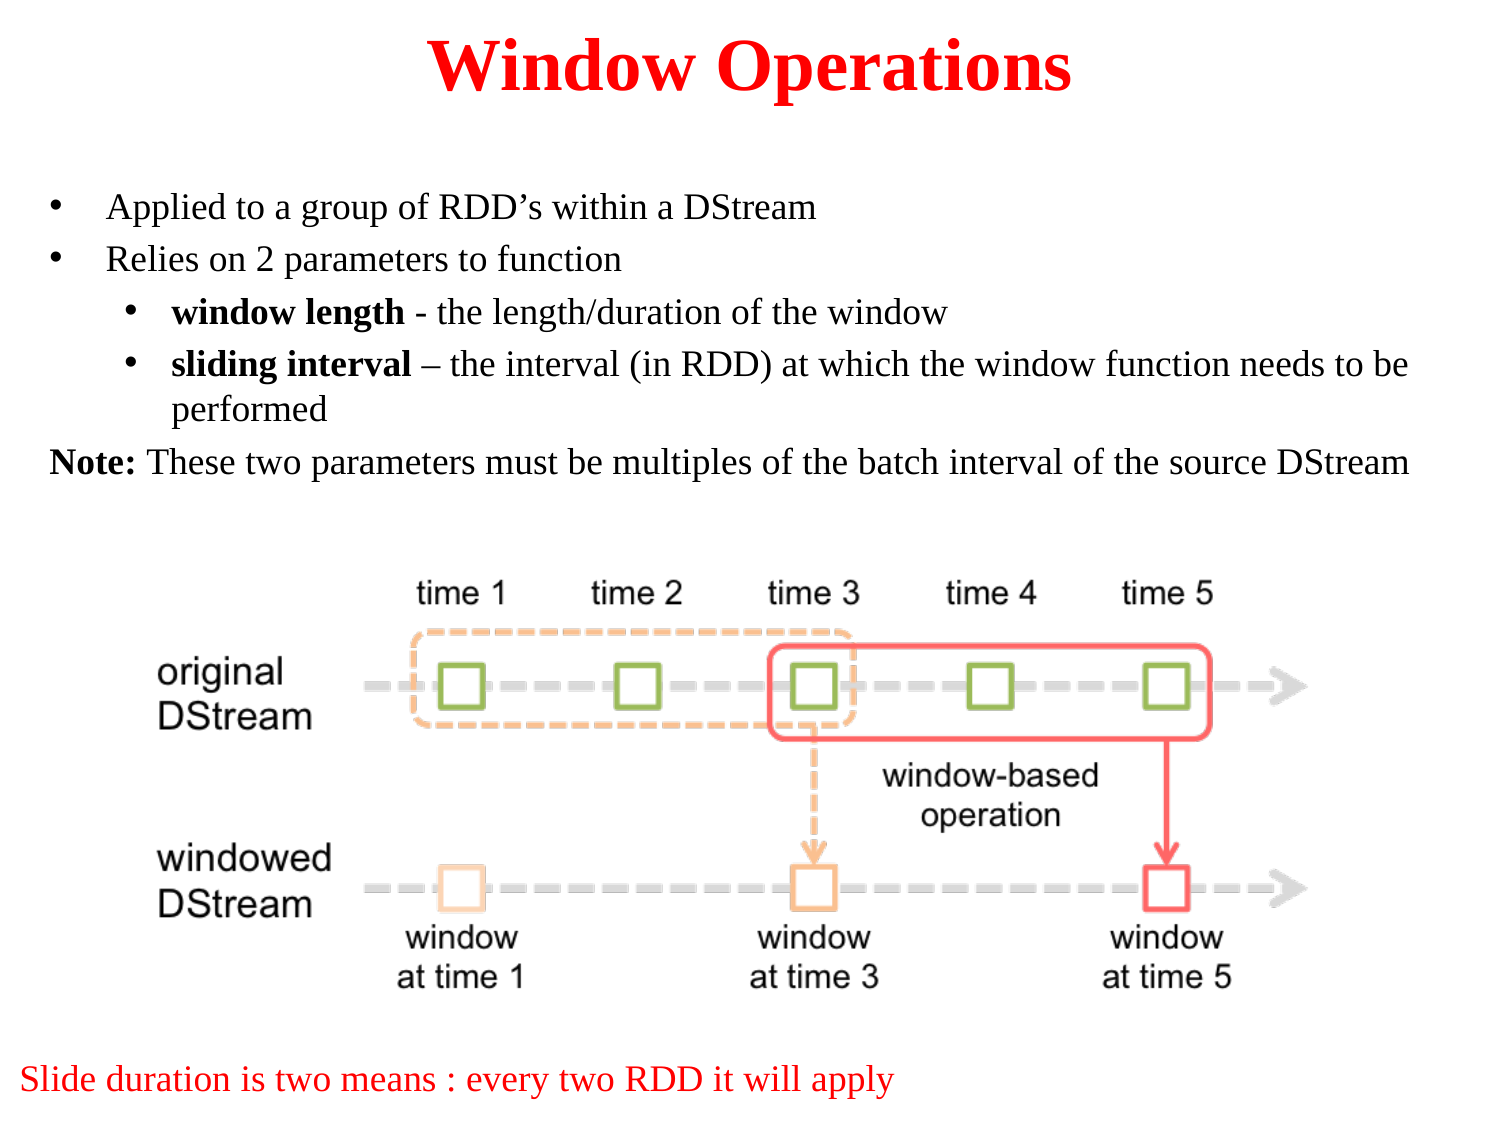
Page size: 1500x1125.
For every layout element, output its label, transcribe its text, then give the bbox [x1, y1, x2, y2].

list Applied to a group of RDD’s within a DStream Relies on 2 parameters to function window length - the length/duration of the window sliding interval – the interval (in RDD) at which the window function needs to be performed Note: These two parameters must be multiples of the batch interval of the source DStream [34, 174, 1475, 503]
picture [123, 541, 1345, 1013]
text_box Slide duration is two means : every two RDD it will apply [4, 1046, 1293, 1106]
title Window Operations [75, 0, 1425, 121]
